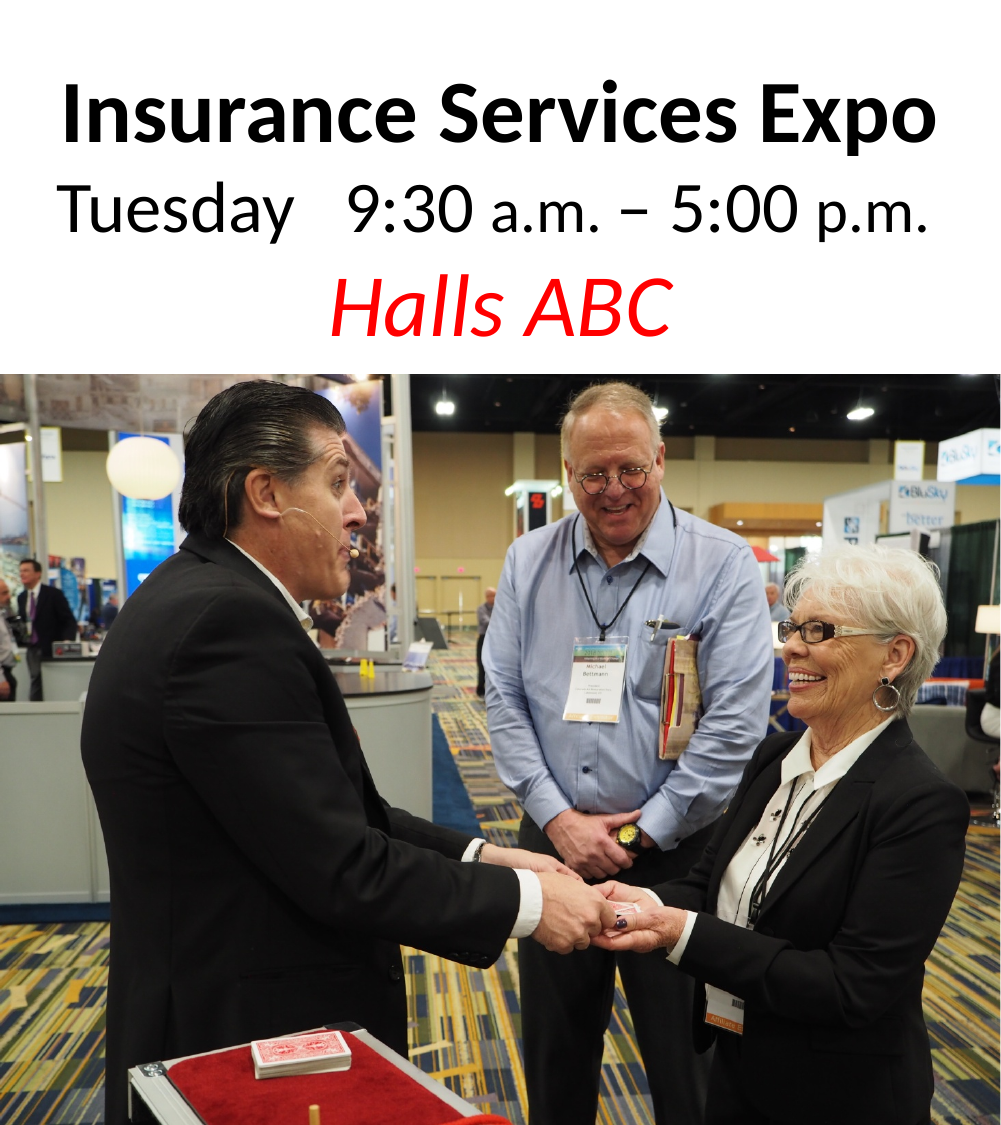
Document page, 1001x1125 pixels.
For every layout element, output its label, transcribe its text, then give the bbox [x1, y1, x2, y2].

picture [0, 374, 1001, 1125]
title Insurance Services Expo Tuesday 9:30 a.m. – 5:00 p.m. Halls ABC [25, 45, 976, 363]
